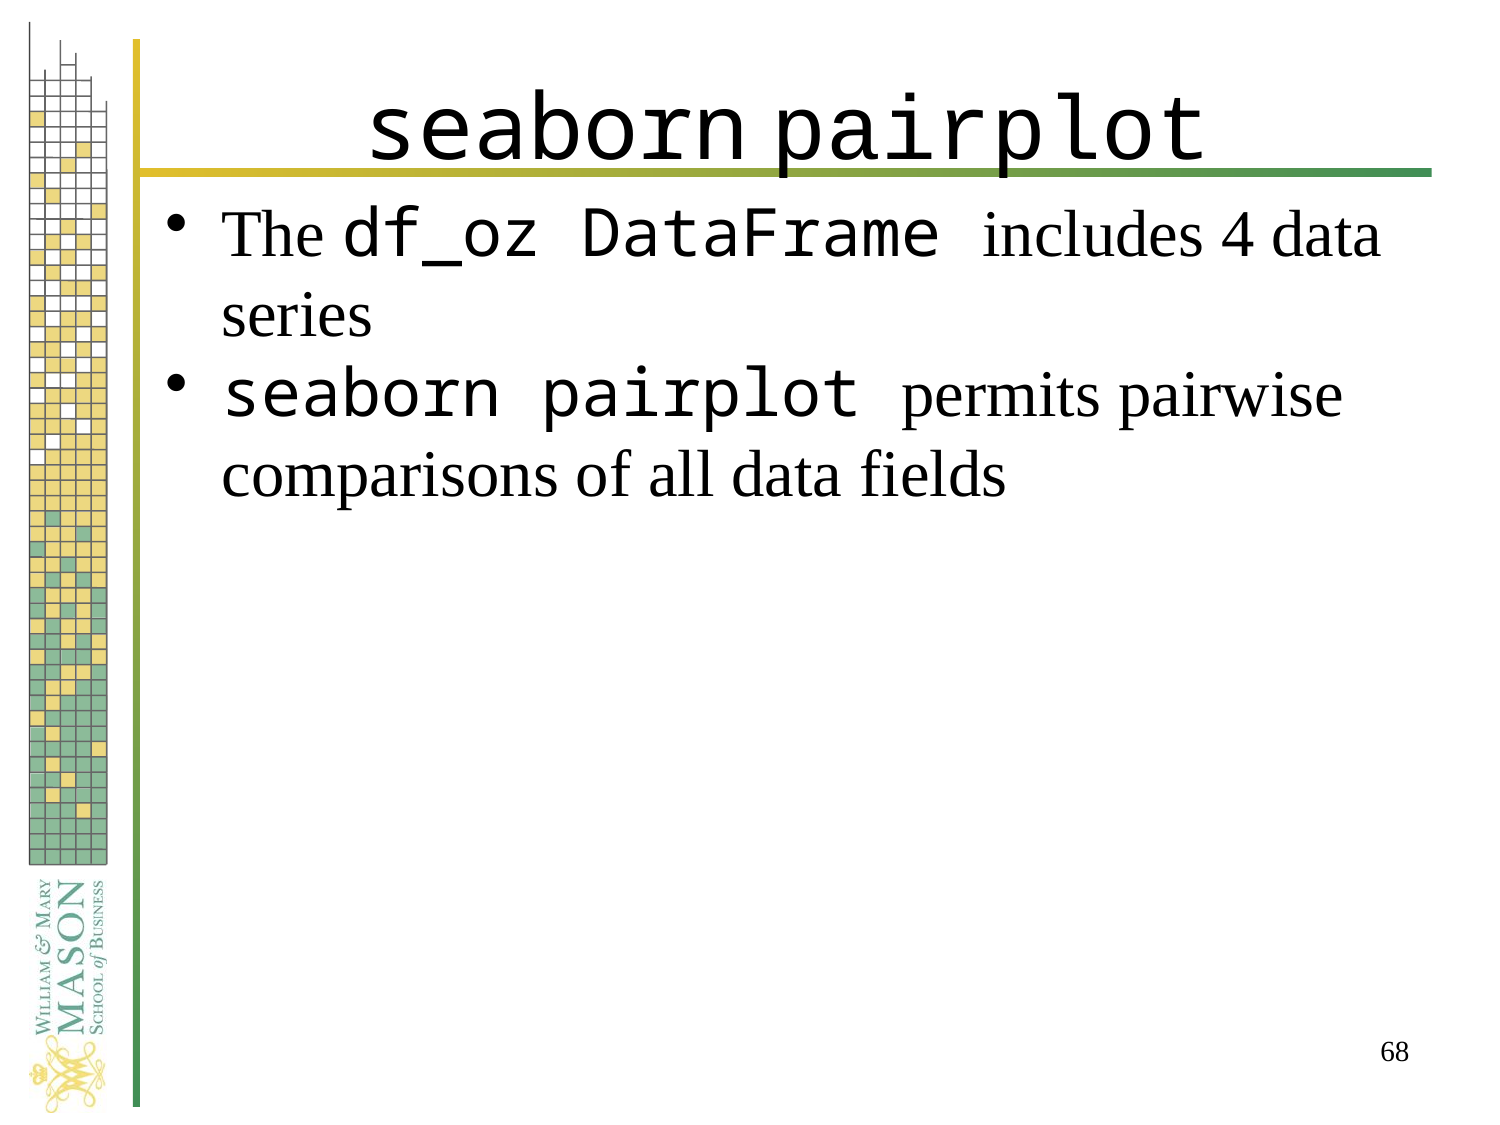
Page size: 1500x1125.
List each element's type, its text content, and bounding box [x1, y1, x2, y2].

slide_number 70 [29, 879, 107, 1113]
slide_number 68 [1048, 1024, 1426, 1103]
list The df_oz DataFrame includes 4 data series seaborn pairplot permits pairwise comparisons of all data fields [150, 182, 1425, 1005]
title seaborn pairplot [150, 45, 1425, 182]
